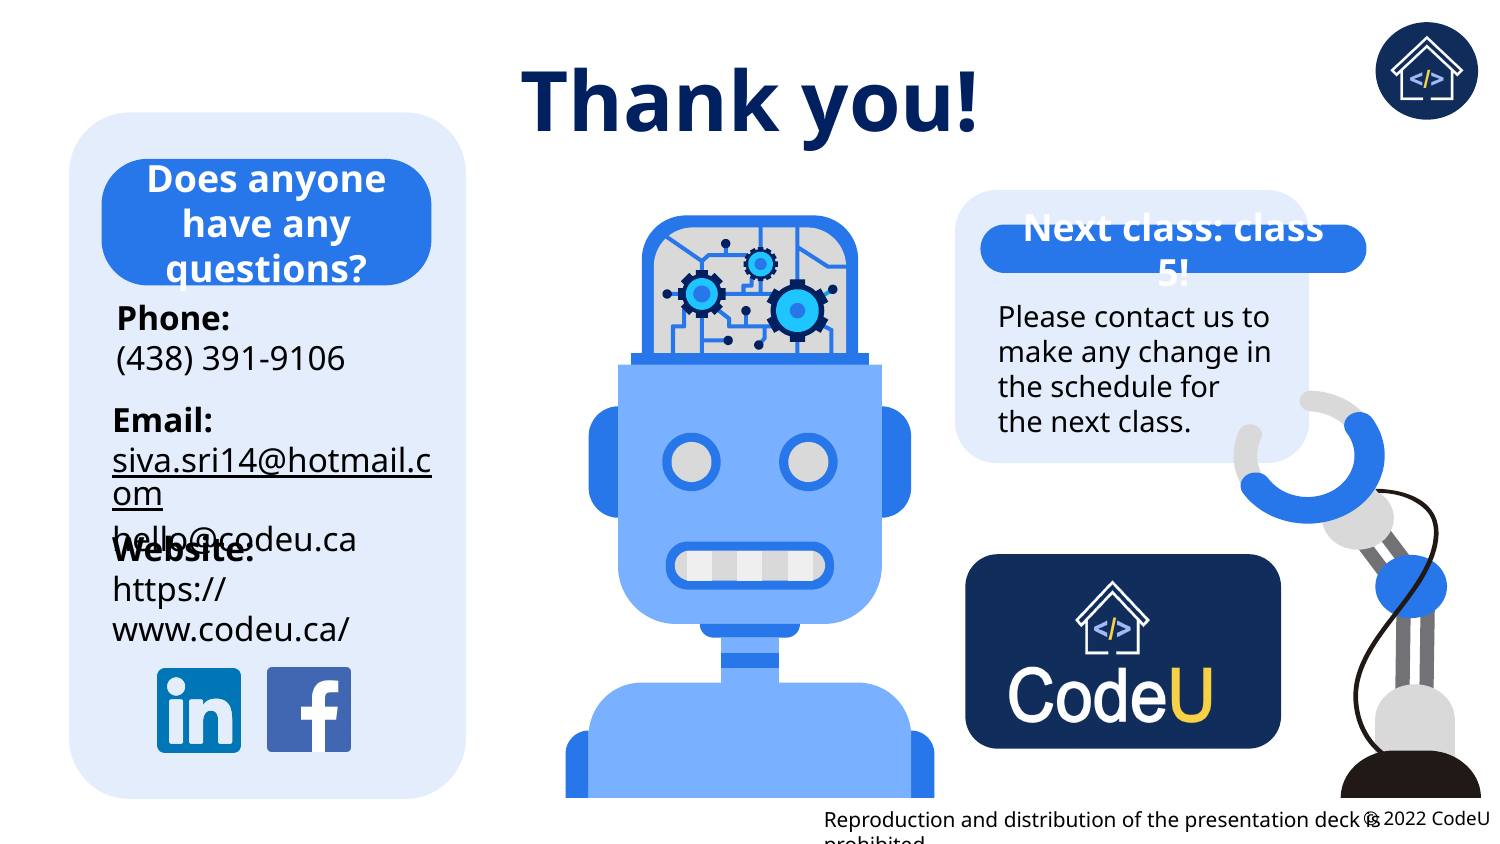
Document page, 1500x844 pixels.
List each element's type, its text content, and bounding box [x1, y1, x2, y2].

picture [965, 553, 1282, 749]
picture [1375, 22, 1479, 120]
text_box Website: https://www.codeu.ca/ [97, 538, 449, 638]
text_box Please contact us to make any change in the schedule for the next class. [983, 291, 1287, 446]
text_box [565, 215, 935, 799]
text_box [101, 158, 432, 388]
title Thank you! [75, 67, 1425, 129]
text_box [954, 190, 1310, 464]
picture [266, 667, 351, 752]
text_box [69, 129, 466, 799]
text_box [1233, 390, 1482, 799]
text_box Email: siva.sri14@hotmail.com hello@codeu.ca [97, 412, 449, 512]
text_box Next class: class 5! [980, 224, 1367, 273]
picture [156, 668, 241, 753]
text_box Reproduction and distribution of the presentation deck is prohibited [808, 798, 1428, 844]
